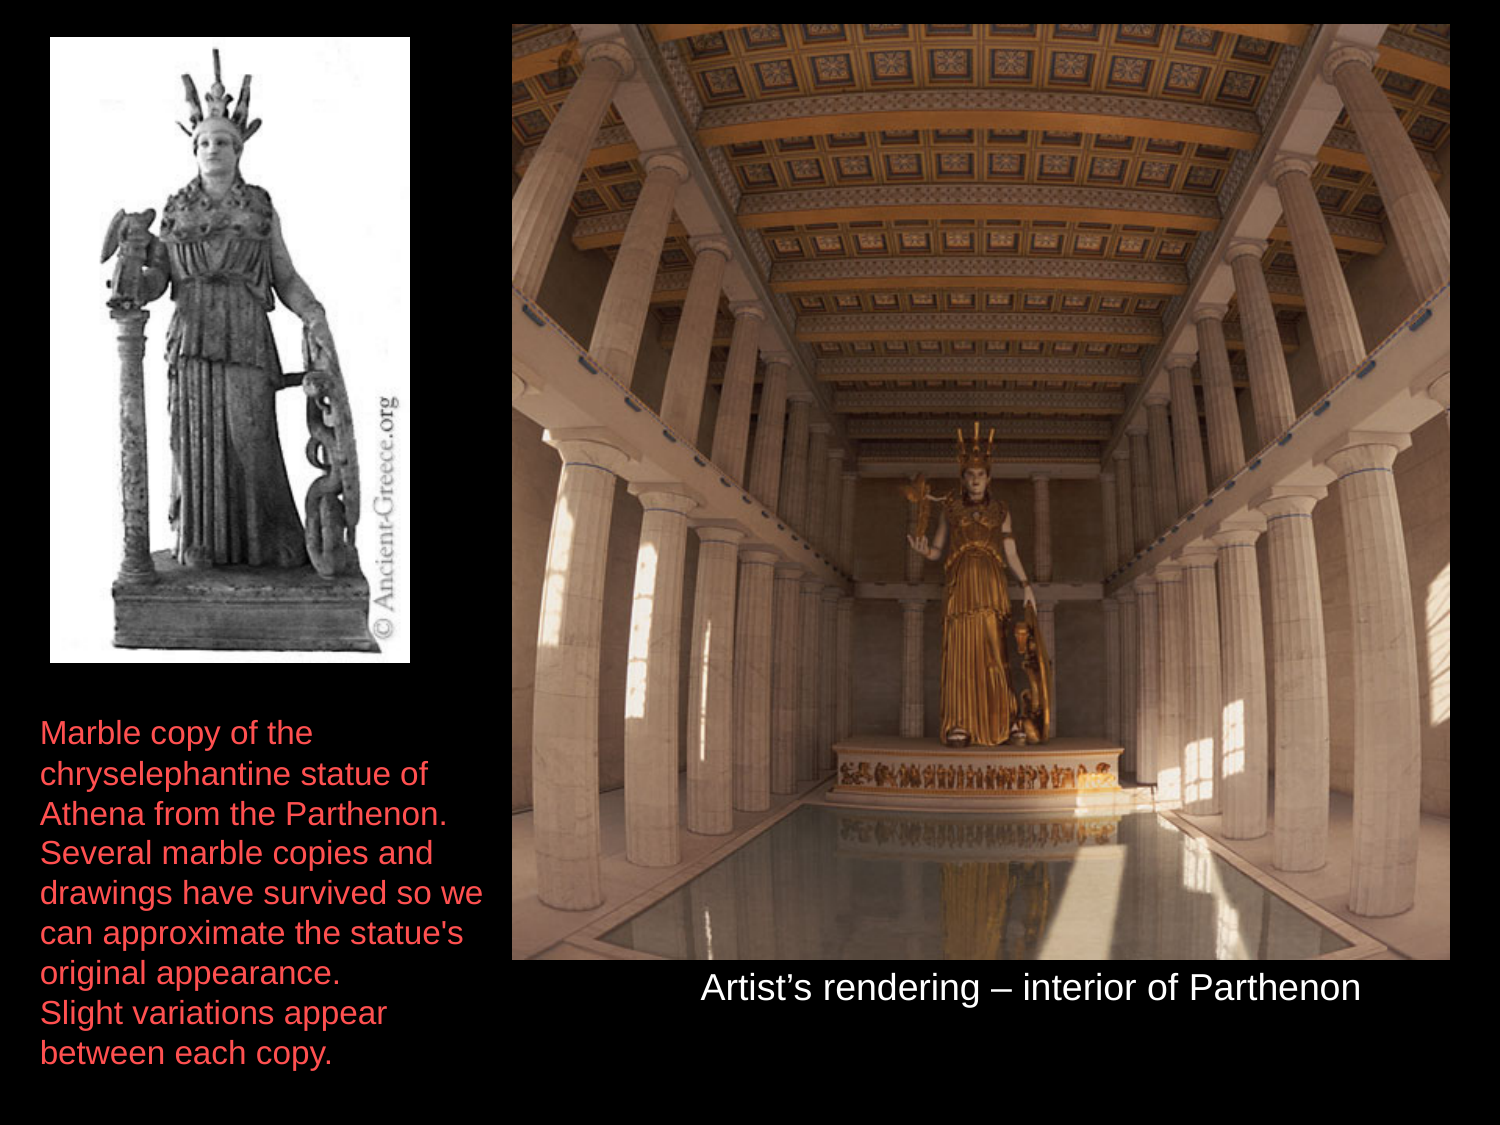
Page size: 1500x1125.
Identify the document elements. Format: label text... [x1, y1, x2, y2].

picture [49, 37, 410, 663]
picture [512, 24, 1451, 960]
text_box Artist’s rendering – interior of Parthenon [685, 969, 1377, 1016]
text_box Marble copy of the chryselephantine statue of Athena from the Parthenon. Several marble copies and drawings have survived so we can approximate the statue's original appearance. Slight variations appear between each copy. [24, 704, 513, 1079]
